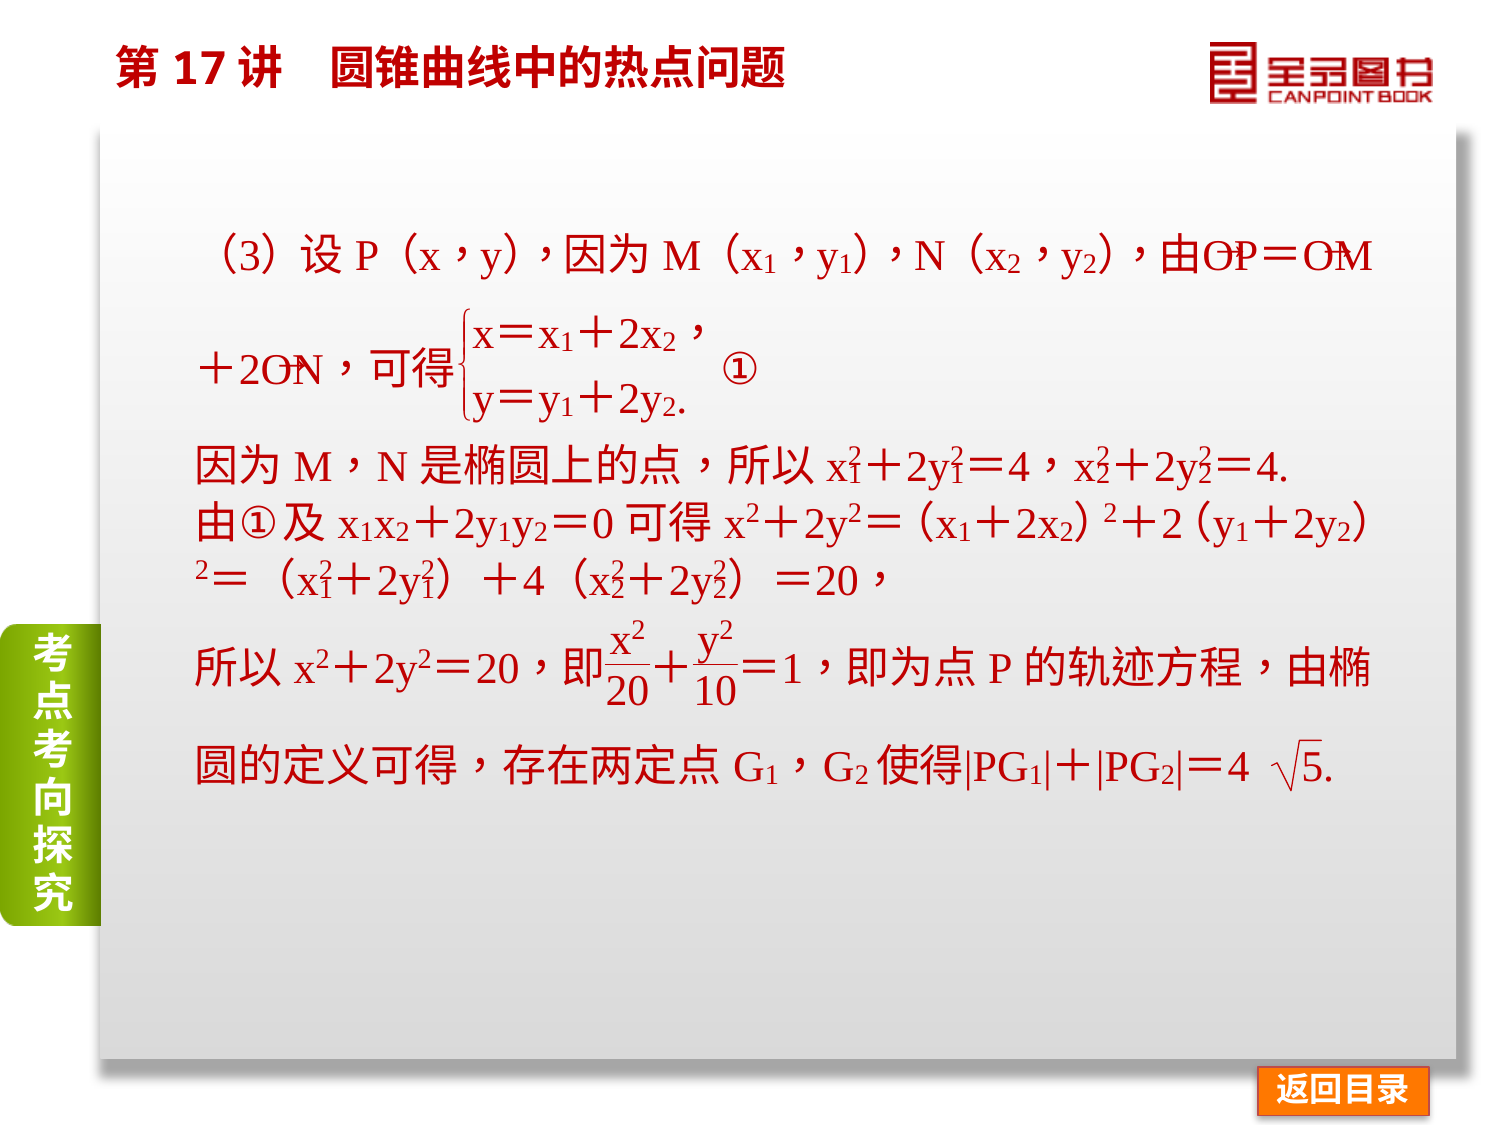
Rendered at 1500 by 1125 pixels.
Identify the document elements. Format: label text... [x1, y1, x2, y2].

picture [1210, 42, 1433, 104]
text_box 返回目录 [1376, 1066, 1430, 1116]
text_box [194, 207, 1374, 1125]
text_box 第17讲 圆锥曲线中的热点问题 [100, 27, 1199, 106]
picture [0, 623, 101, 927]
